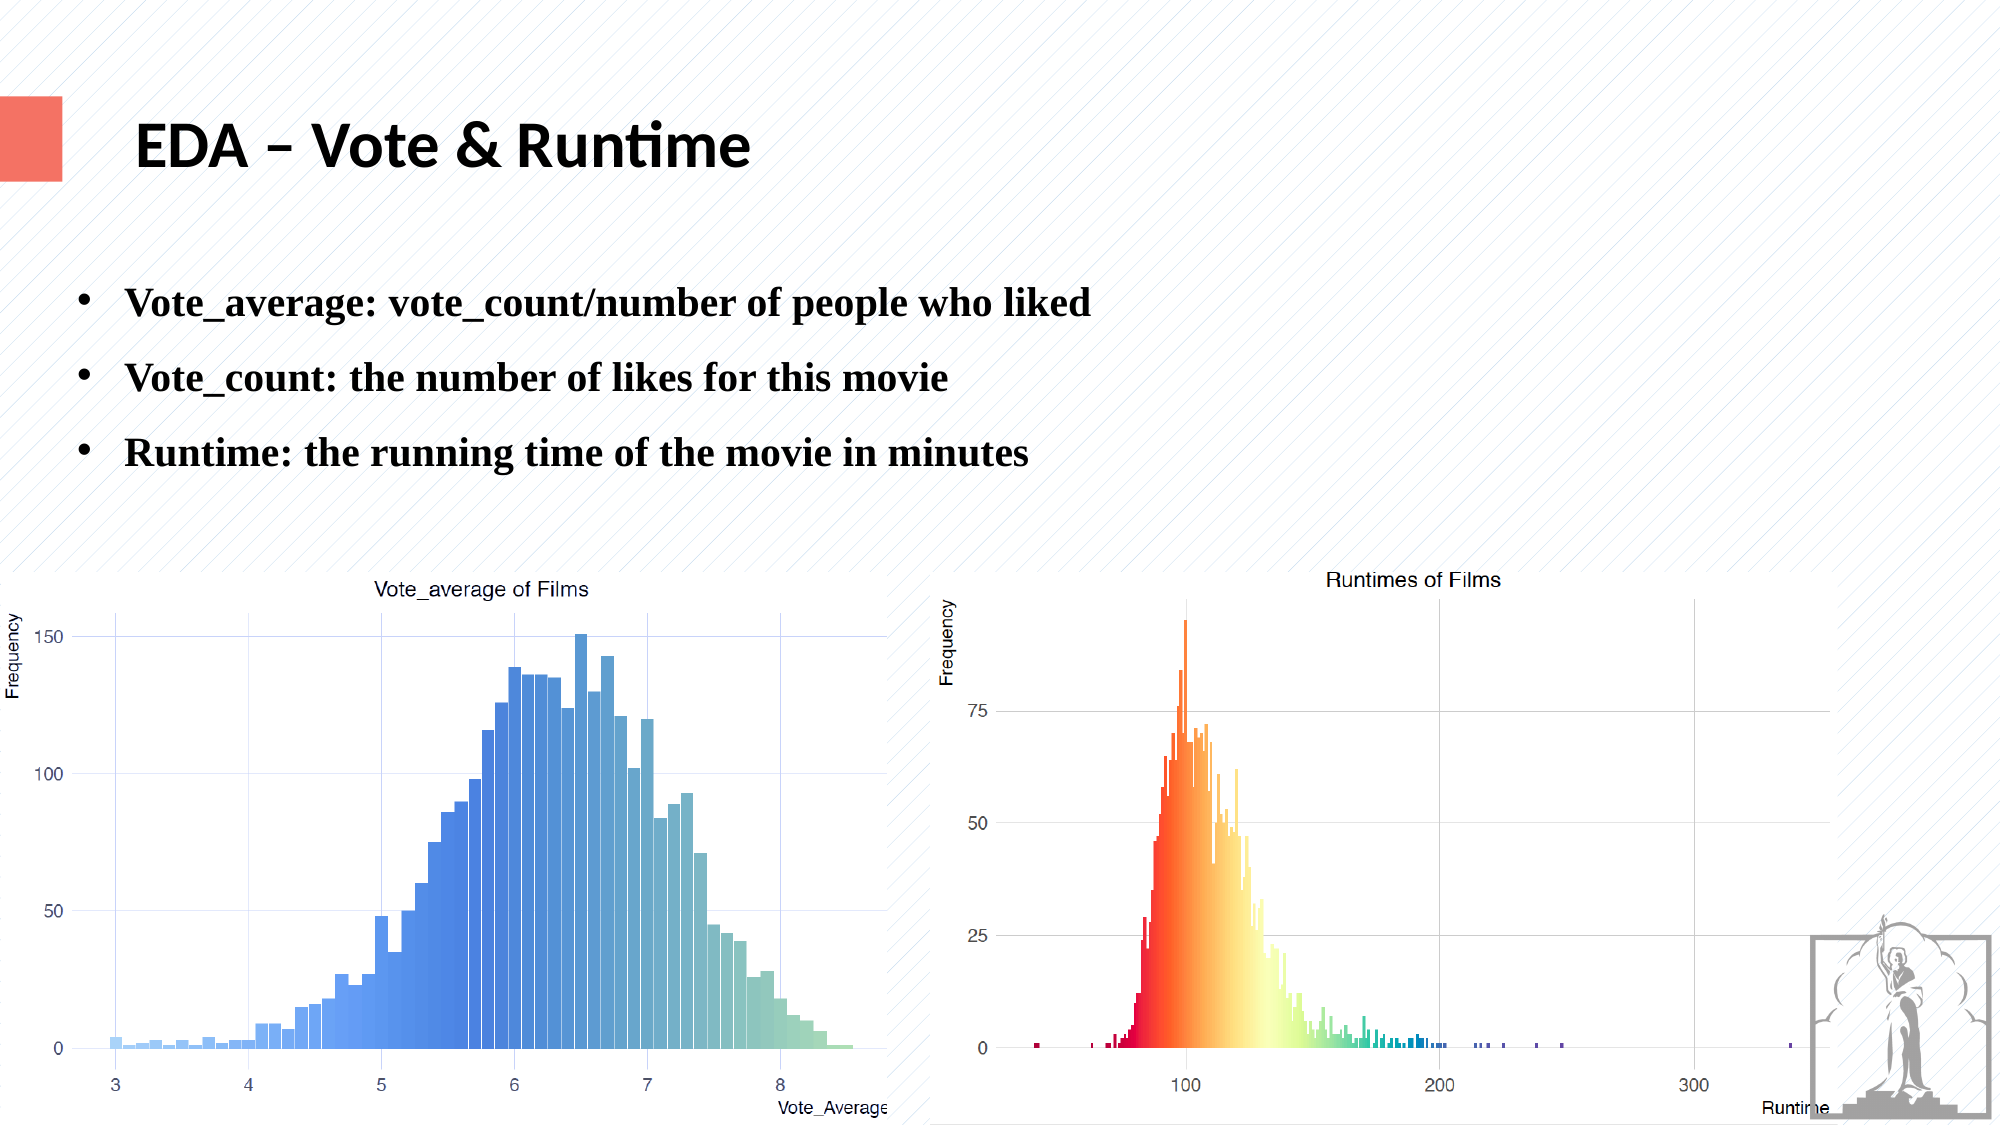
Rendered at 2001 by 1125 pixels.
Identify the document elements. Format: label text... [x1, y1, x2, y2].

picture [929, 572, 2000, 1125]
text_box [0, 96, 756, 182]
text_box Vote_average: vote_count/number of people who liked Vote_count: the number of likes for this movie Runtime: the running time of the movie in minutes [62, 242, 1800, 482]
picture [0, 572, 887, 1125]
